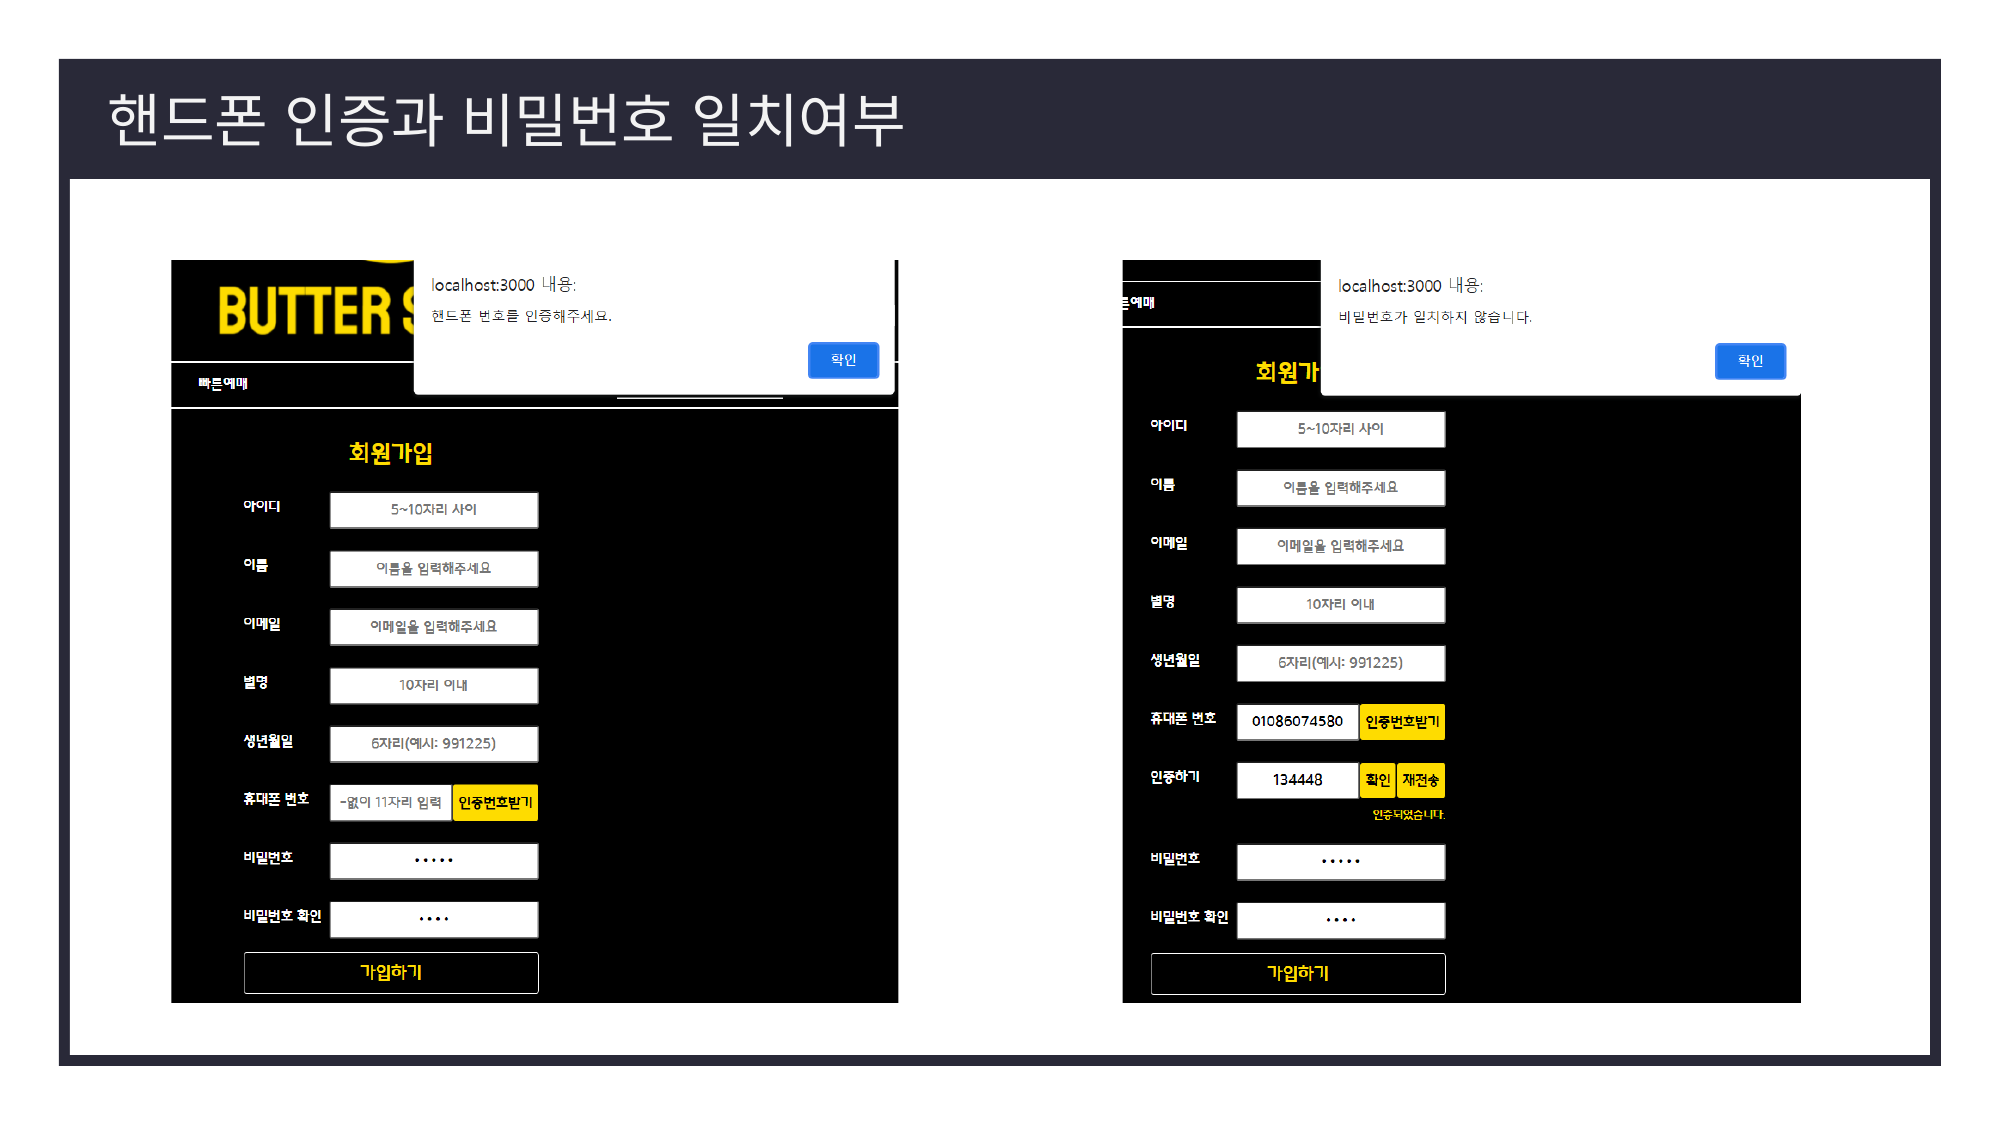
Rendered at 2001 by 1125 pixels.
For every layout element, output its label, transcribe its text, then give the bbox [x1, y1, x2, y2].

picture [1122, 260, 1801, 1003]
text_box 핸드폰 인증과 비밀번호 일치여부 [92, 76, 1566, 162]
picture [171, 260, 899, 1003]
